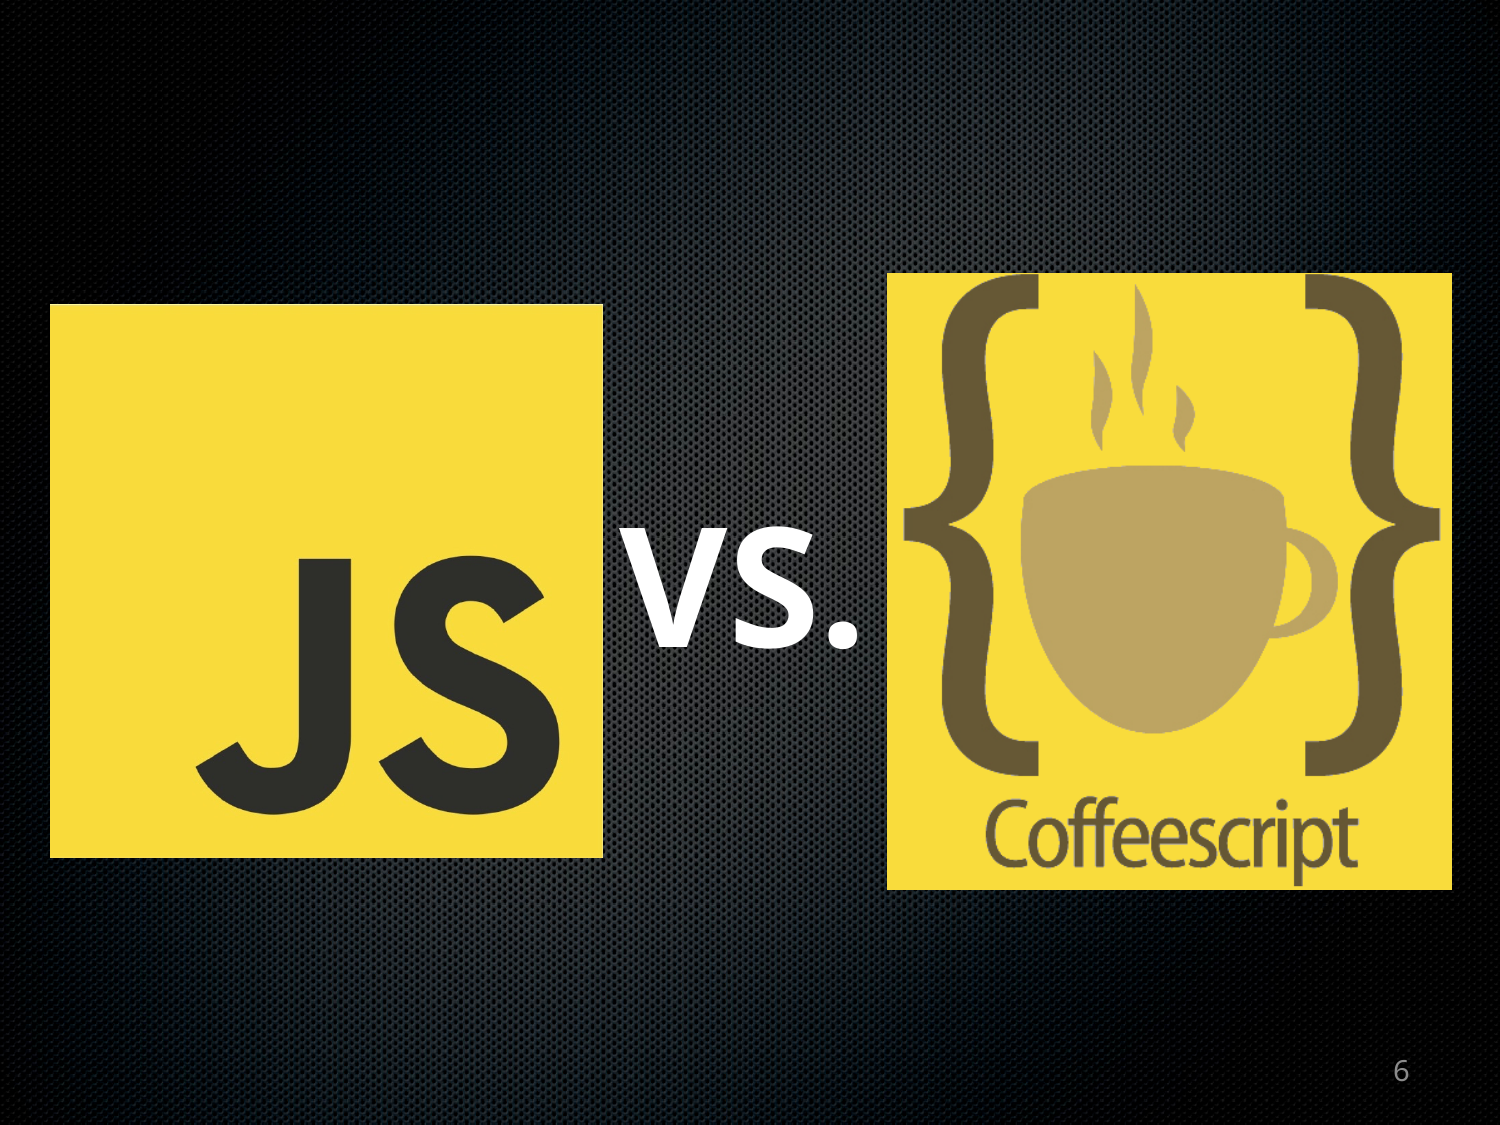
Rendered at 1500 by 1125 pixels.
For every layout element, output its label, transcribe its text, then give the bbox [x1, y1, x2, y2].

picture [0, 0, 1500, 1125]
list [49, 304, 603, 858]
text_box VS. [608, 473, 882, 689]
slide_number 6 [1074, 1042, 1425, 1103]
